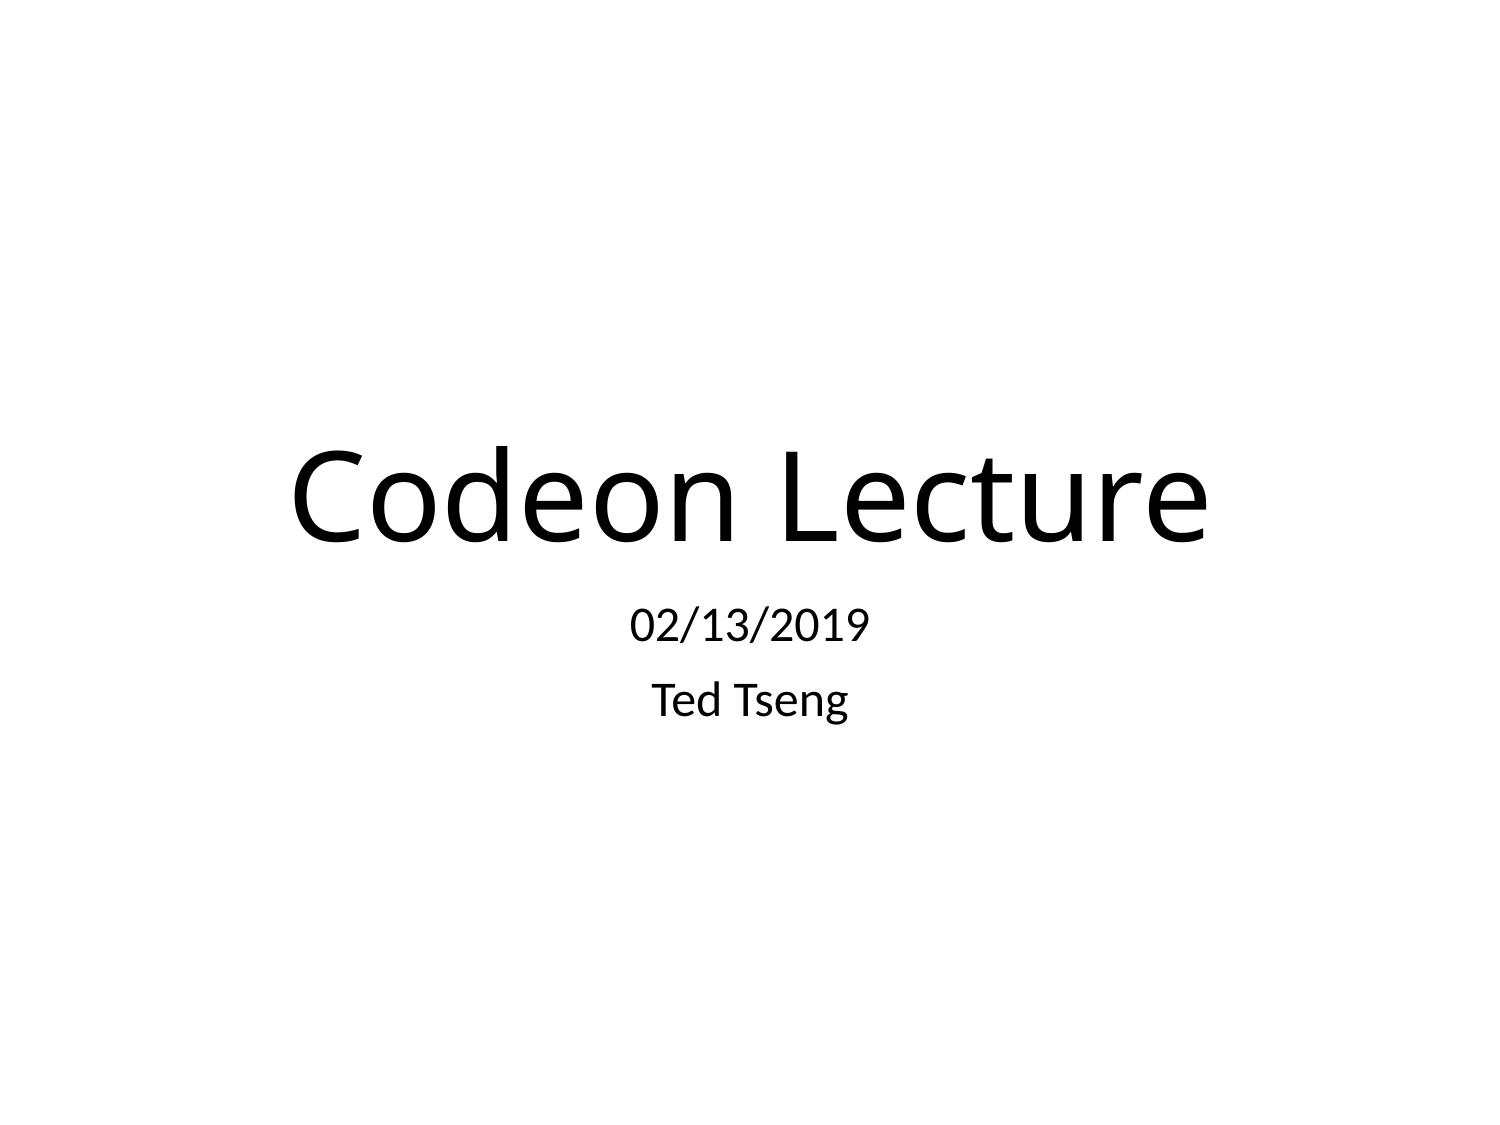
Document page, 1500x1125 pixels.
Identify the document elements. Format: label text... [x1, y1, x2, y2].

subtitle 02/13/2019 Ted Tseng [187, 590, 1313, 863]
title Codeon Lecture [112, 184, 1388, 576]
